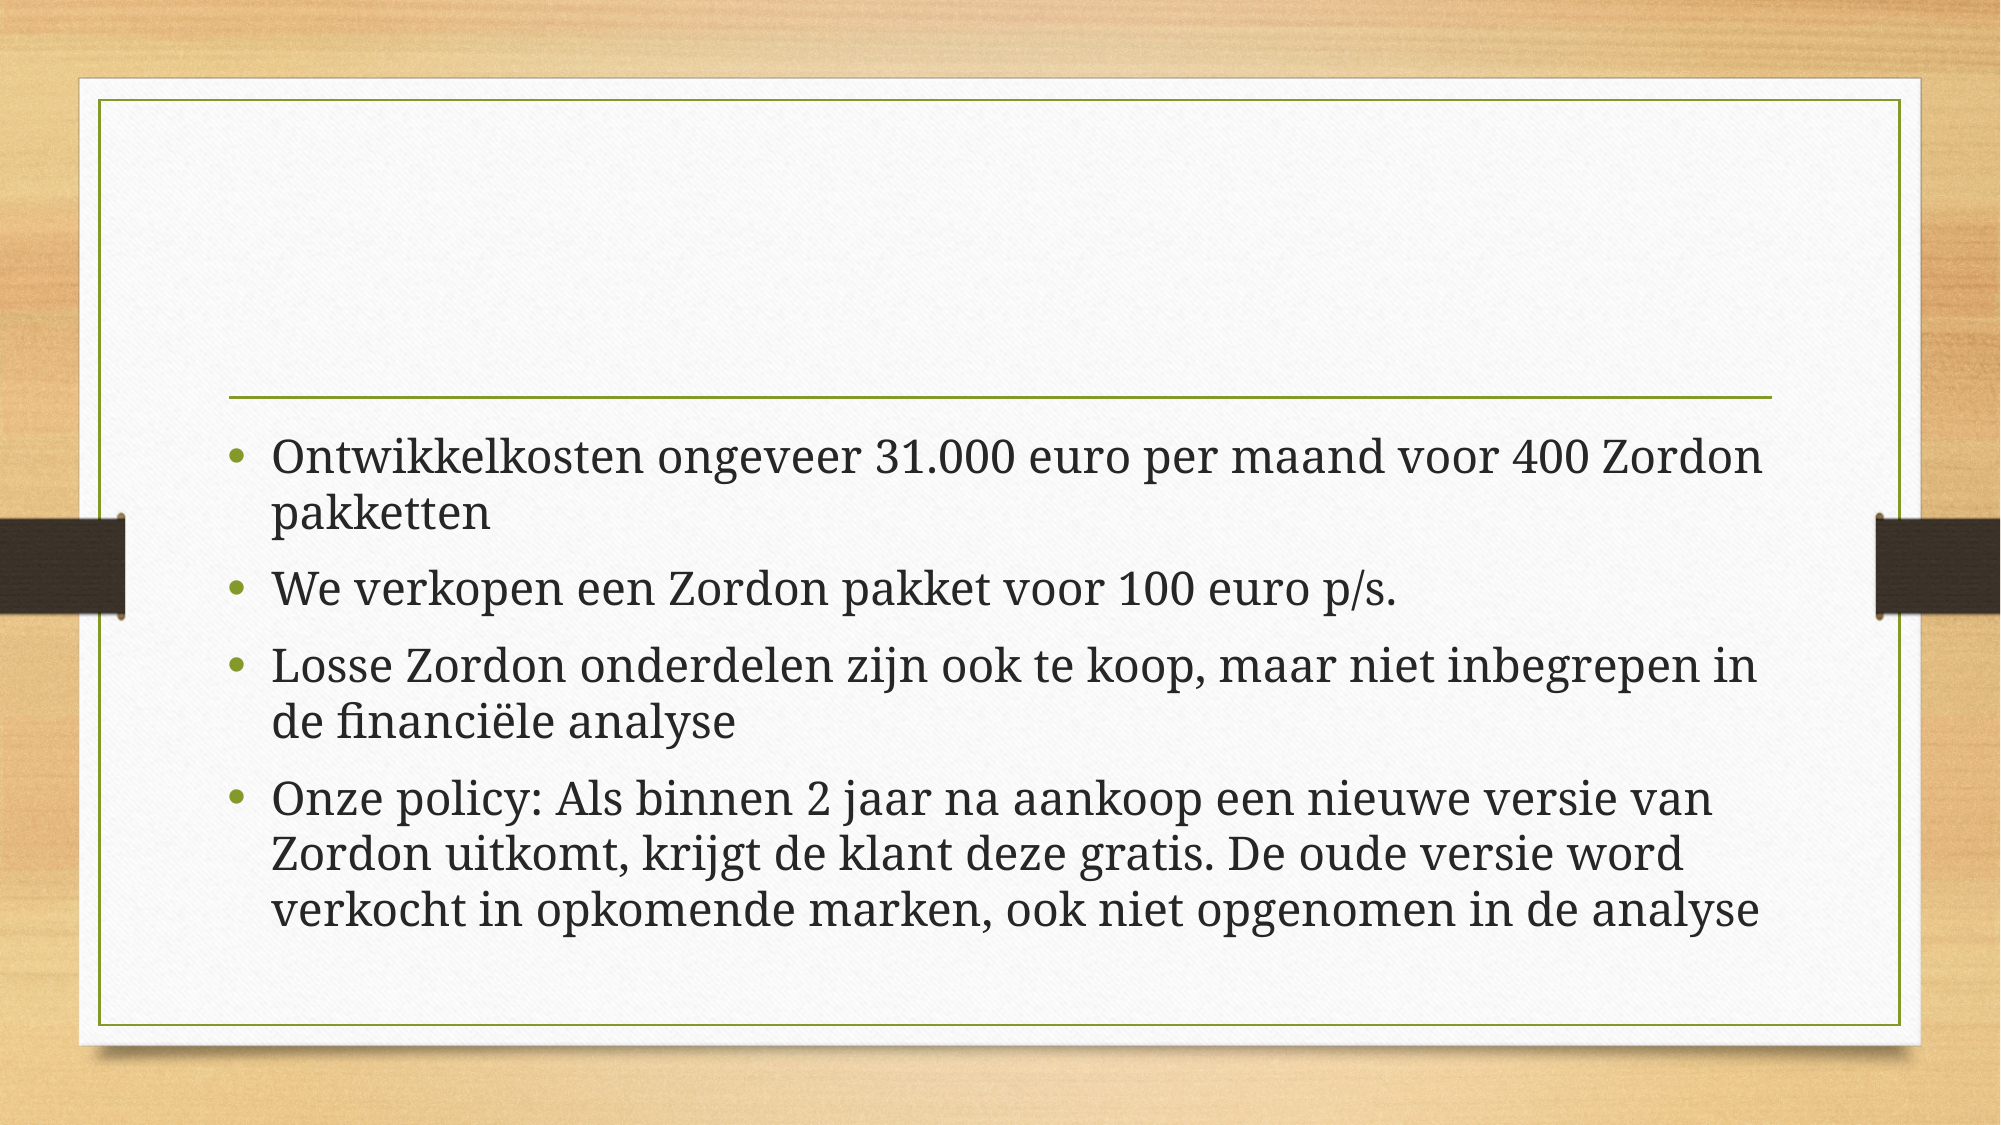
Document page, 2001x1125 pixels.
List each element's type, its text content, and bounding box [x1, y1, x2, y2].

list Ontwikkelkosten ongeveer 31.000 euro per maand voor 400 Zordon pakketten We verkopen een Zordon pakket voor 100 euro p/s. Losse Zordon onderdelen zijn ook te koop, maar niet inbegrepen in de financiële analyse Onze policy: Als binnen 2 jaar na aankoop een nieuwe versie van Zordon uitkomt, krijgt de klant deze gratis. De oude versie word verkocht in opkomende marken, ook niet opgenomen in de analyse [212, 419, 1788, 964]
picture [0, 0, 2001, 1125]
